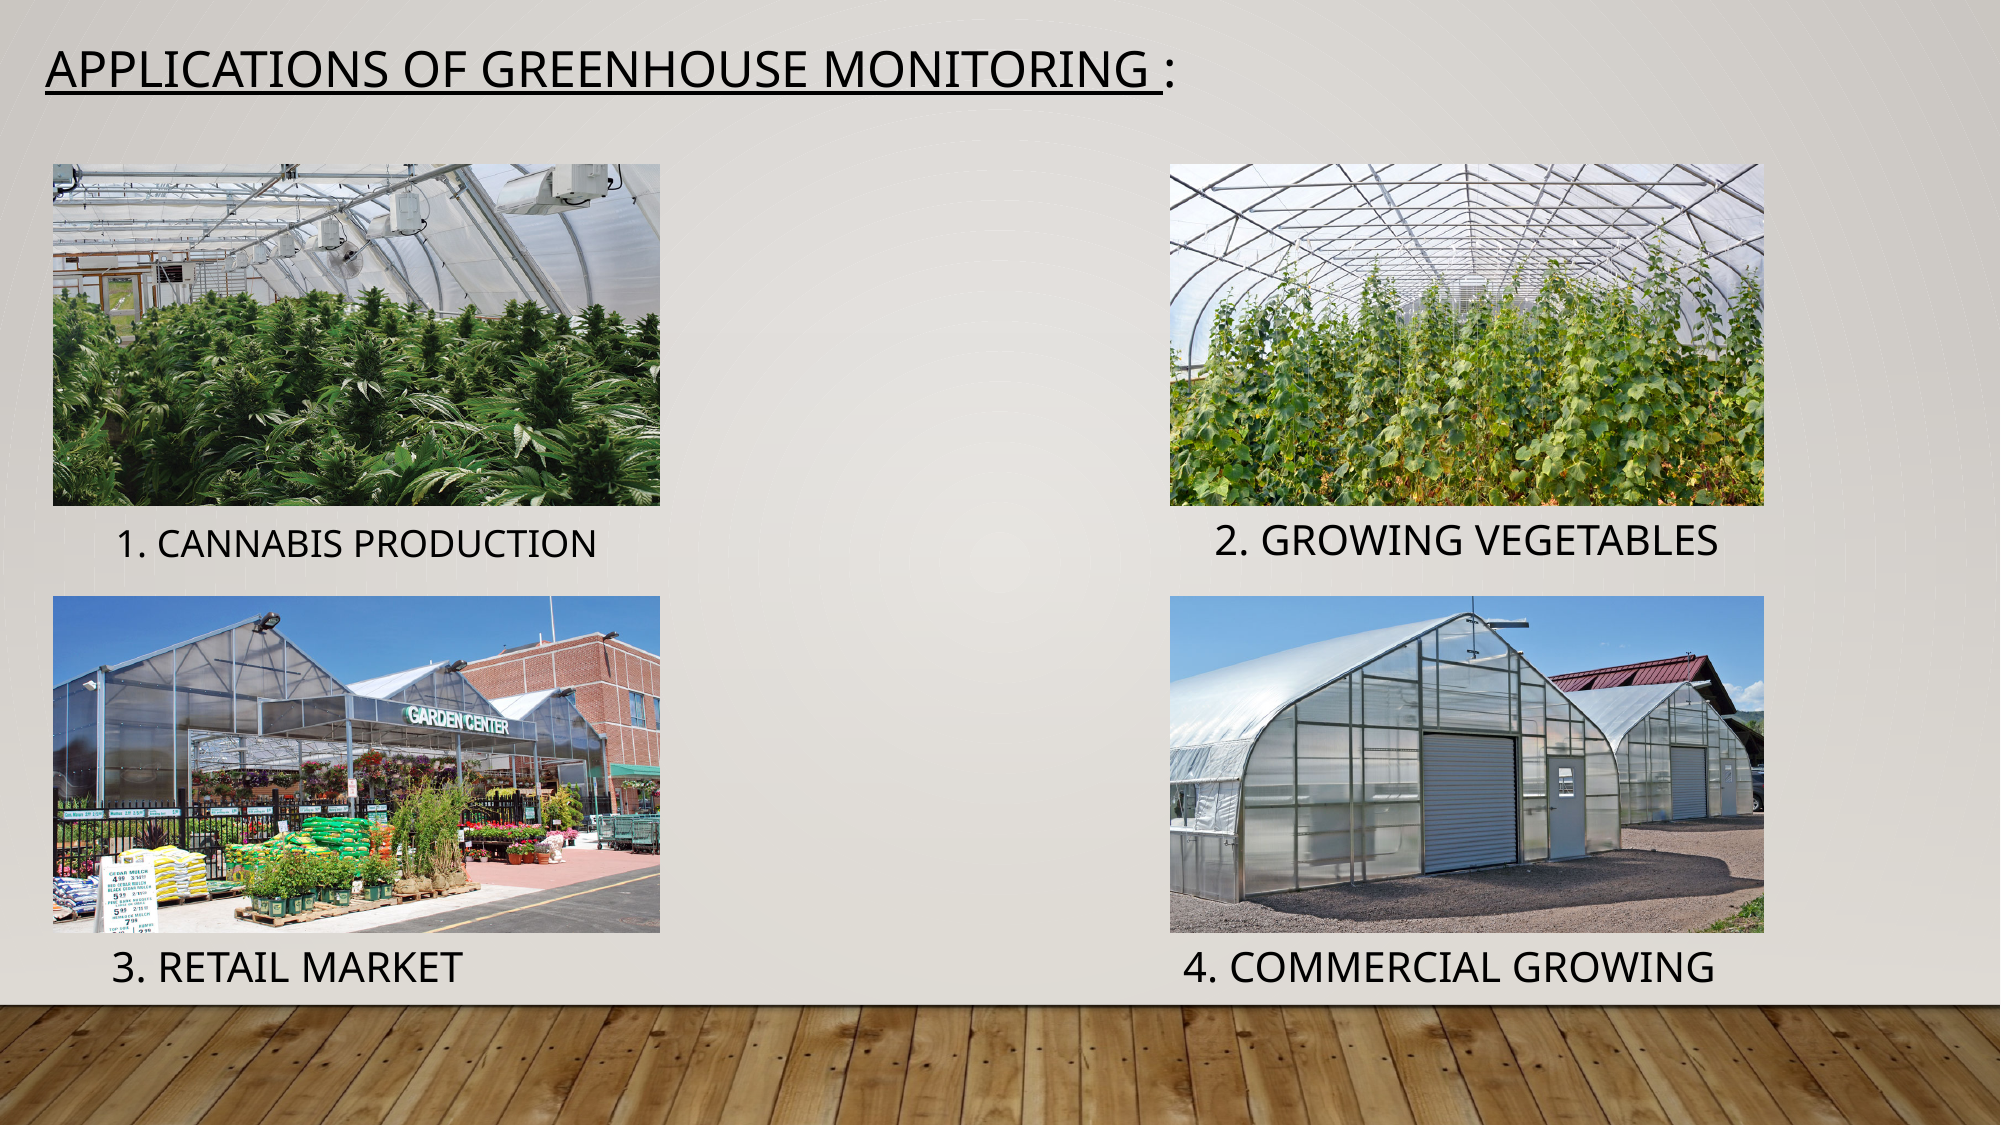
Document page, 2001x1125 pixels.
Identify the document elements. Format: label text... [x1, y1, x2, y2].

text_box 1. CANNABIS PRODUCTION [100, 512, 614, 573]
picture [1170, 164, 1764, 507]
text_box 3. RETAIL MARKET [96, 934, 490, 998]
text_box 4. COMMERCIAL GROWING [1168, 932, 1742, 998]
picture [53, 595, 661, 934]
text_box 2. GROWING VEGETABLES [1199, 507, 1735, 572]
picture [0, 1005, 2000, 1125]
picture [53, 164, 661, 507]
text_box APPLICATIONS OF GREENHOUSE MONITORING : [0, 29, 1393, 105]
picture [1170, 595, 1764, 934]
